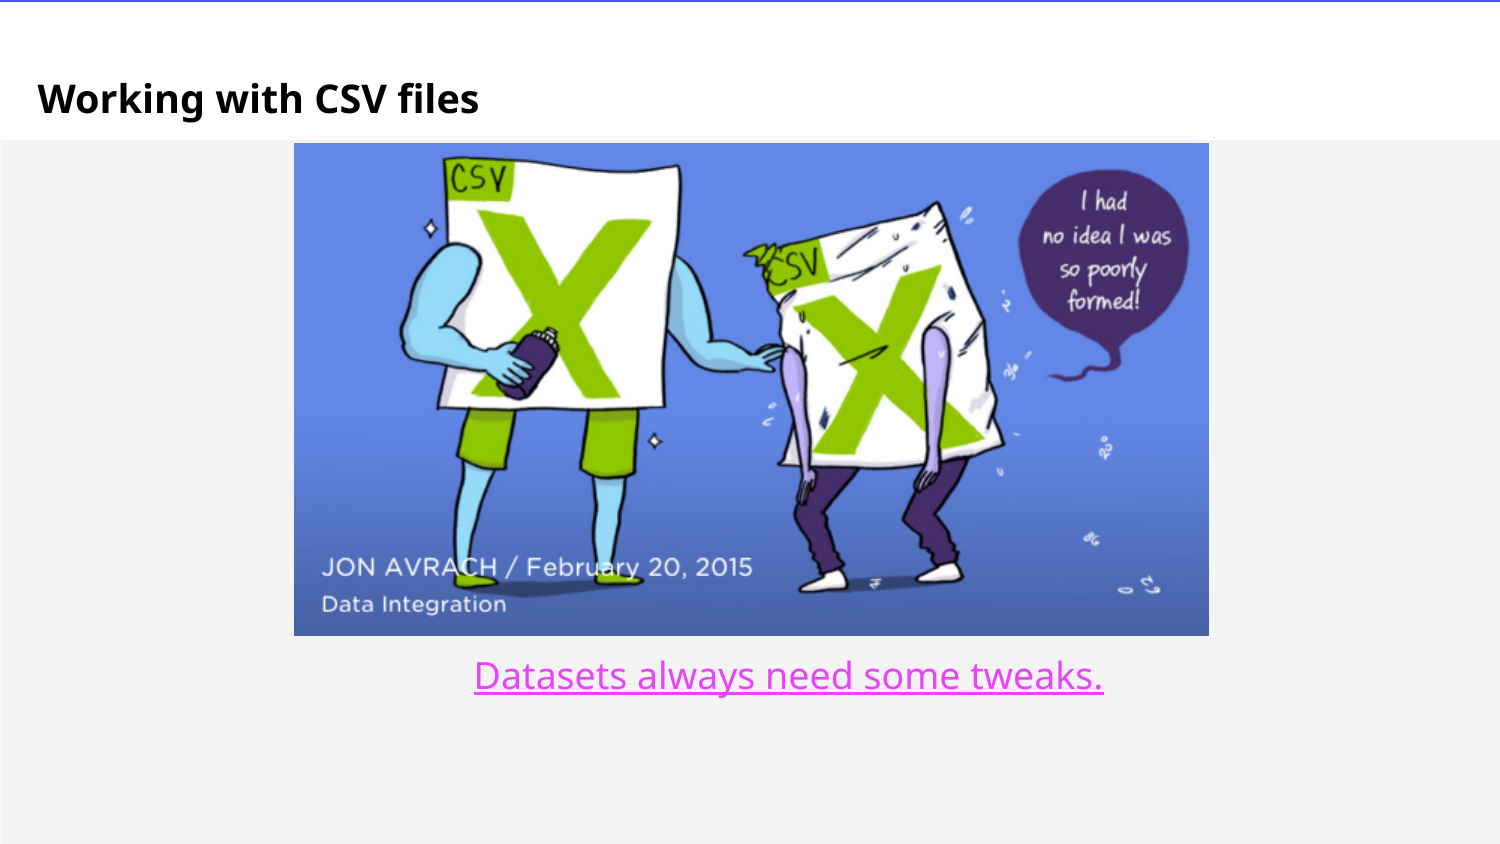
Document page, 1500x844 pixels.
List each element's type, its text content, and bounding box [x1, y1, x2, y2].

title Working with CSV files [32, 45, 1425, 124]
picture [294, 143, 1209, 637]
list Datasets always need some tweaks. [294, 645, 1209, 750]
